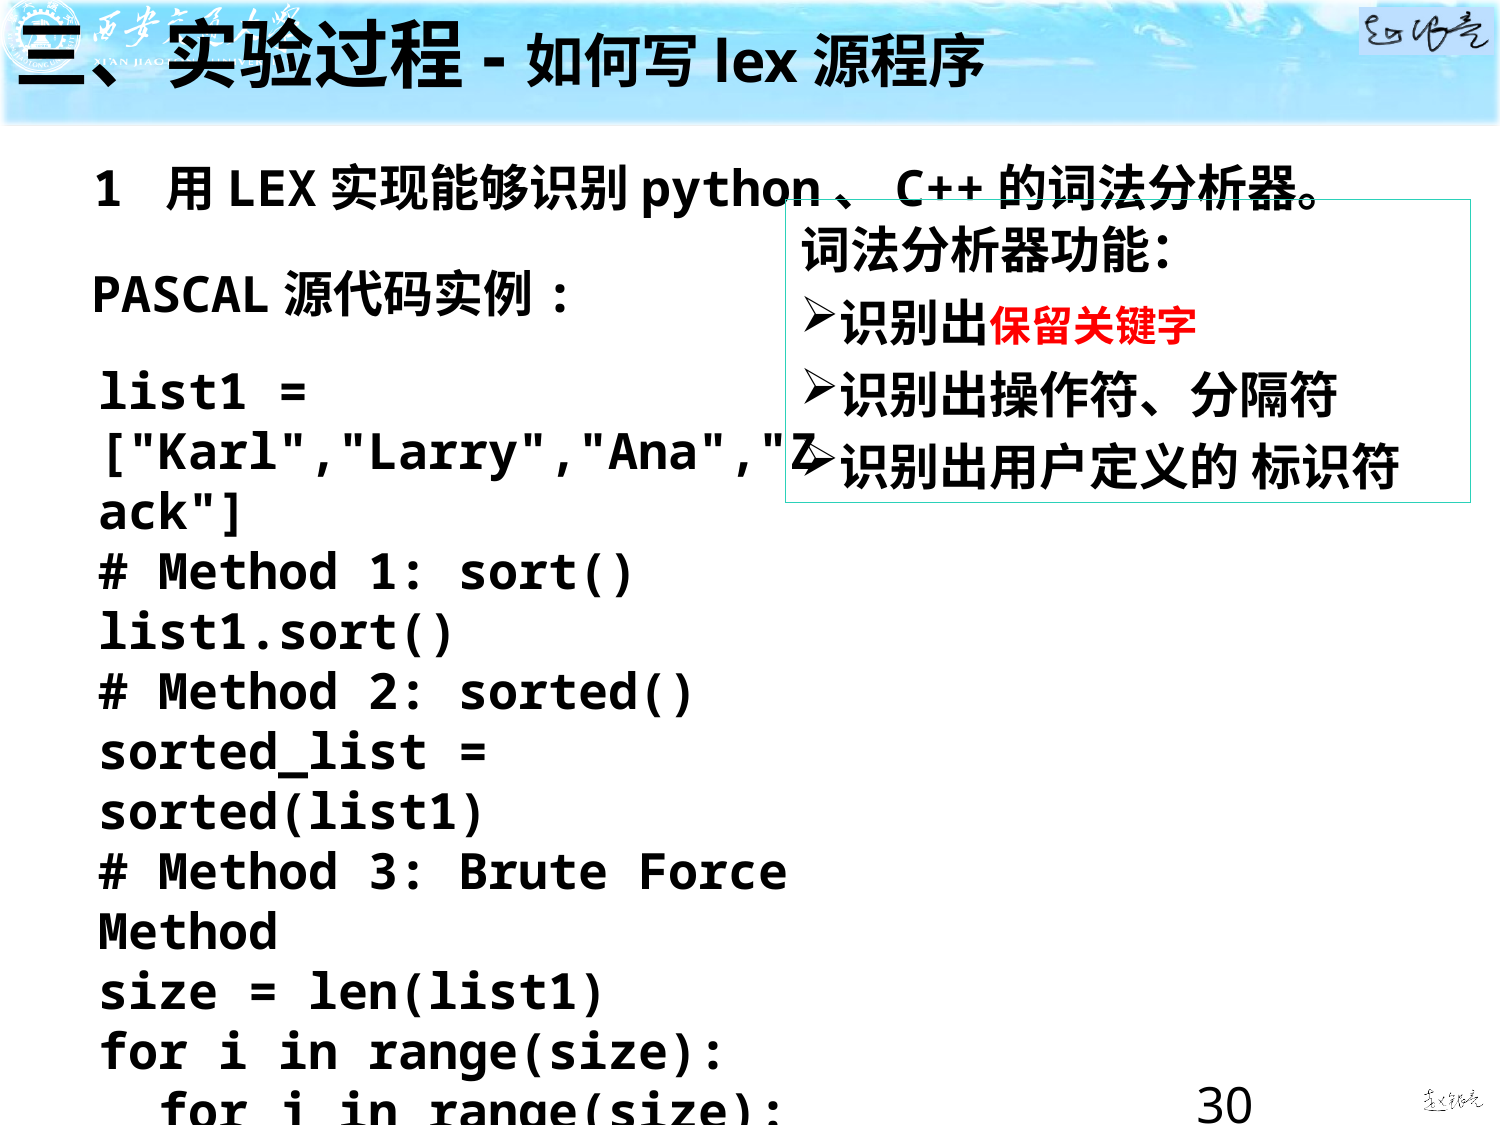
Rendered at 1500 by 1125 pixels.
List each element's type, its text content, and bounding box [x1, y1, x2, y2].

picture [9, 8, 1494, 118]
slide_number 30 [1181, 1066, 1495, 1125]
text_box 词法分析器功能： 识别出保留关键字 识别出操作符、分隔符 识别出用户定义的 标识符 [785, 199, 1471, 503]
text_box 1 用LEX实现能够识别python、C++的词法分析器。 [78, 137, 1436, 224]
text_box 三、实验过程-如何写lex源程序 [0, 0, 1313, 105]
text_box list1 = ["Karl","Larry","Ana","Zack"] # Method 1: sort() list1.sort() # Method 2: sorted() sorted_list = sorted(list1) # Method 3: Brute Force Method size = len(list1) for i in range(size): for j in range(size): if list1[i] < list1[j]: temp = list1[i] list1[i] = list1[j] list1[j] = temp print(list1) [83, 352, 834, 1125]
text_box PASCAL源代码实例: [76, 243, 561, 331]
